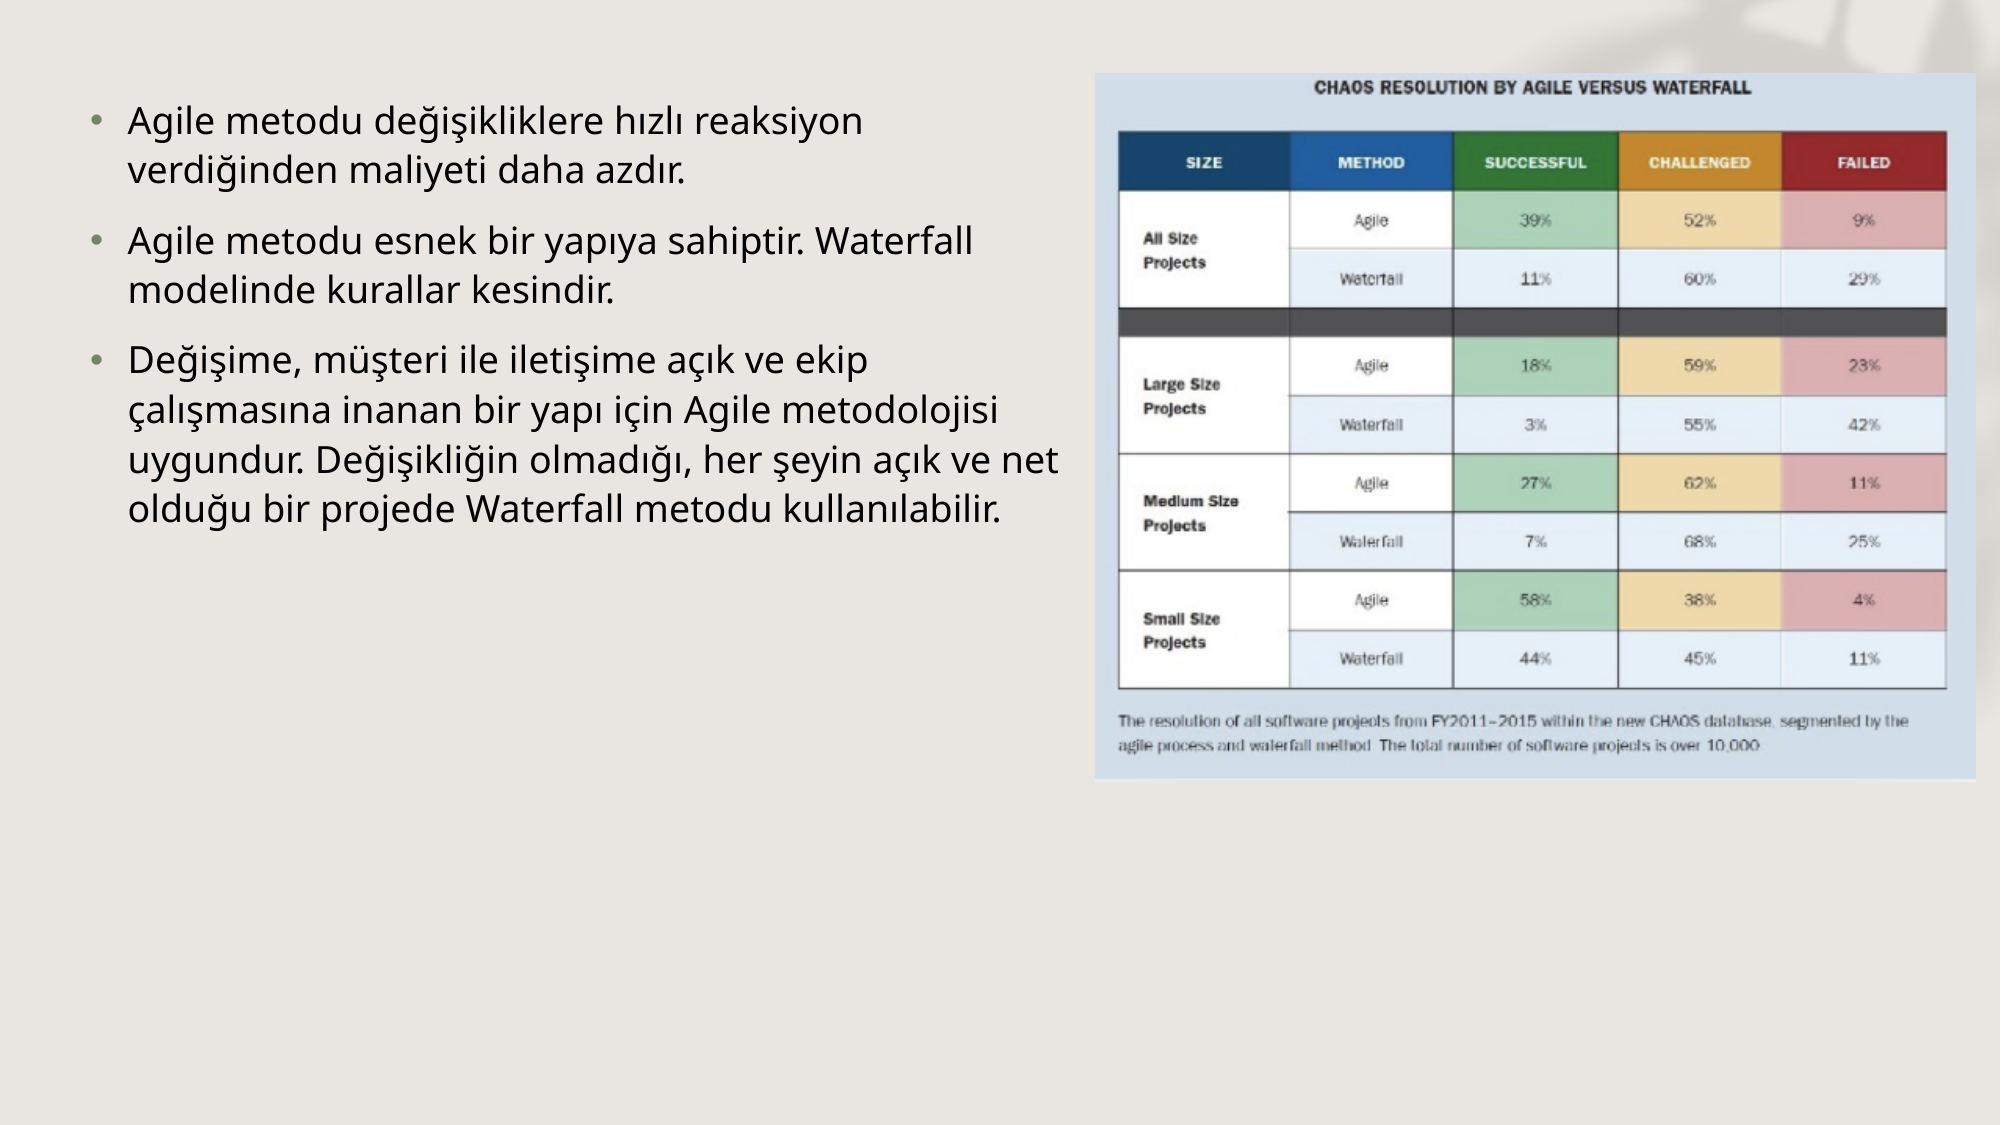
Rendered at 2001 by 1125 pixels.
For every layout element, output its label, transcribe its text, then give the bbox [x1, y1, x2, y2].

list Agile metodu değişikliklere hızlı reaksiyon verdiğinden maliyeti daha azdır. Agile metodu esnek bir yapıya sahiptir. Waterfall modelinde kurallar kesindir. Değişime, müşteri ile iletişime açık ve ekip çalışmasına inanan bir yapı için Agile metodolojisi uygundur. Değişikliğin olmadığı, her şeyin açık ve net olduğu bir projede Waterfall metodu kullanılabilir. [75, 84, 1096, 1009]
picture [1095, 73, 1976, 782]
